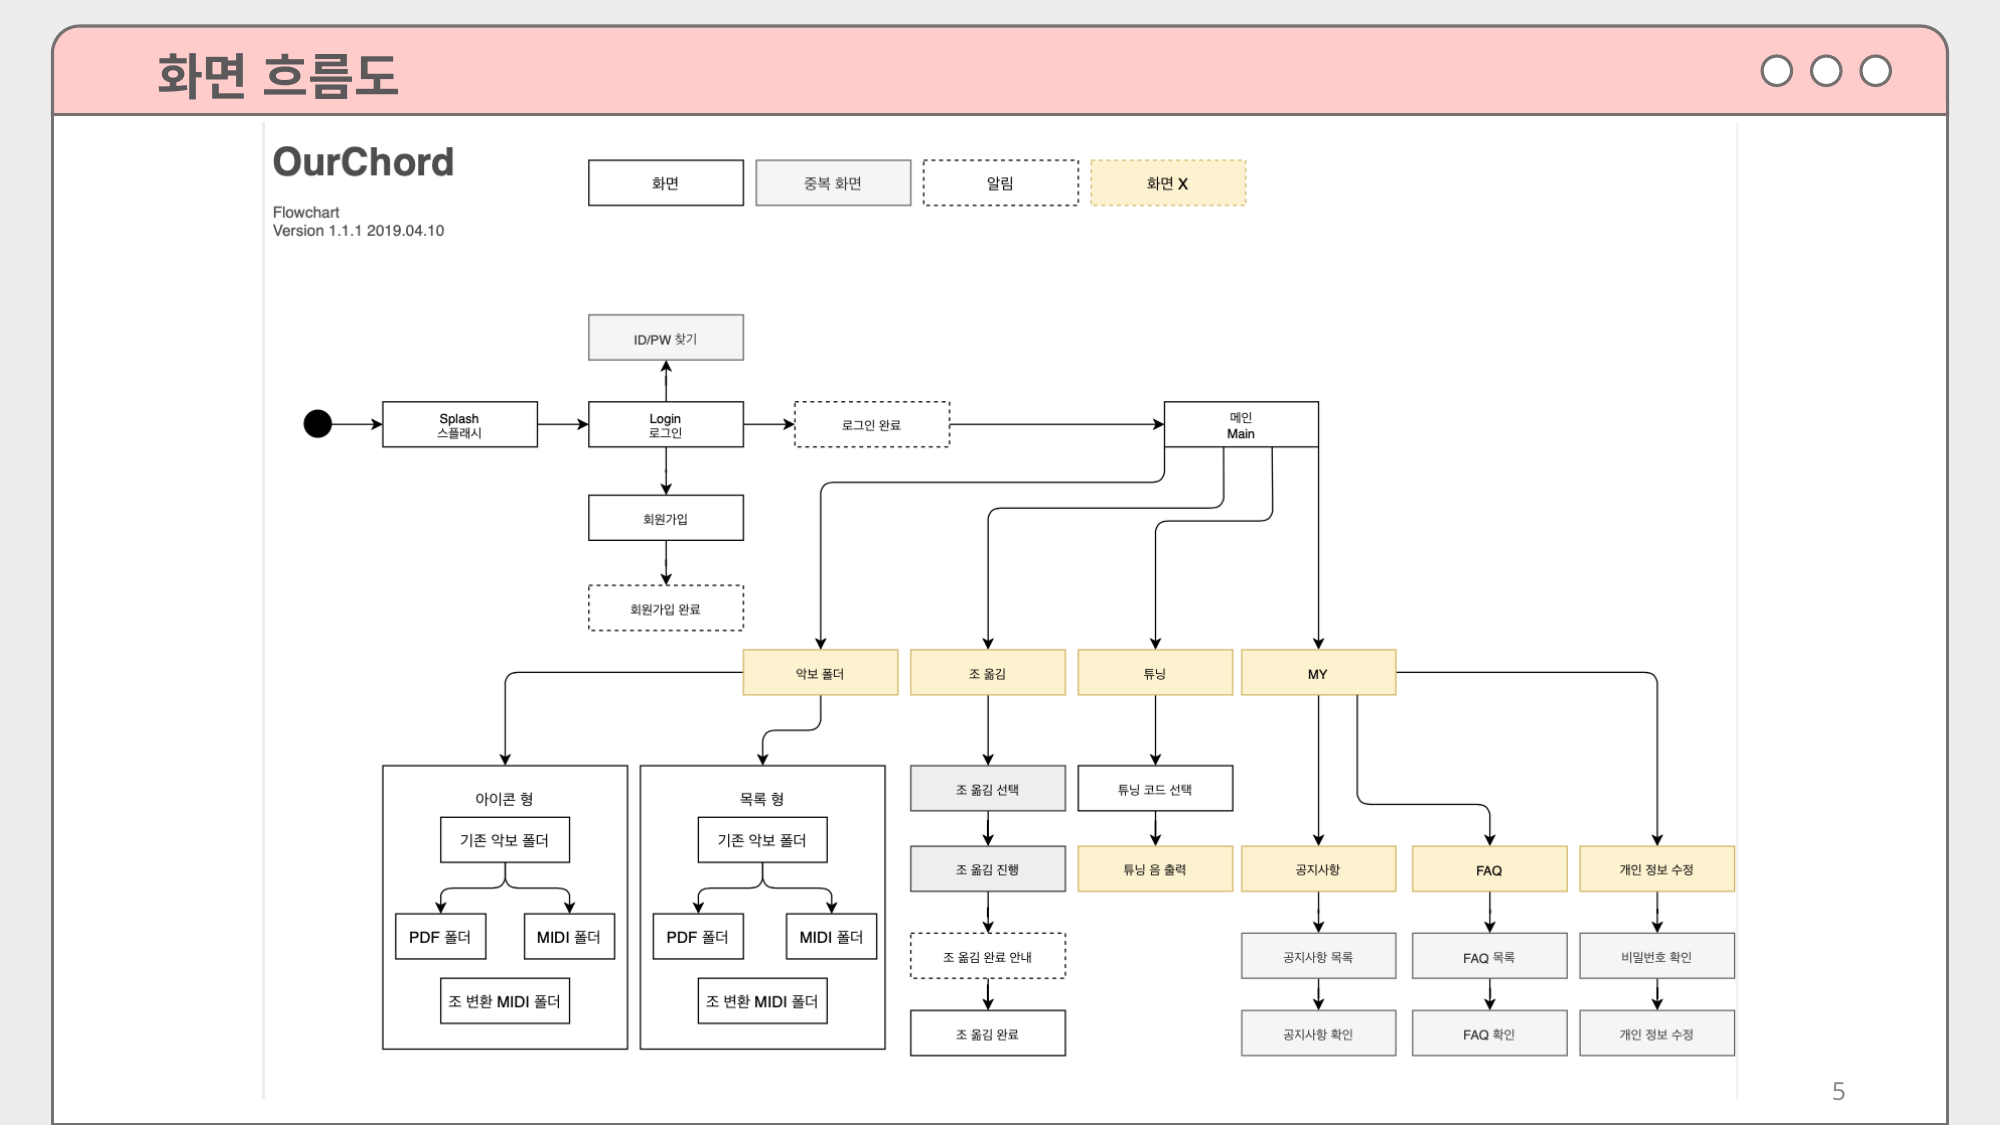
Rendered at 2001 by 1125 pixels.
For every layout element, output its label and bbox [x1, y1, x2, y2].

text_box [52, 26, 1948, 1125]
picture [262, 122, 1738, 1099]
